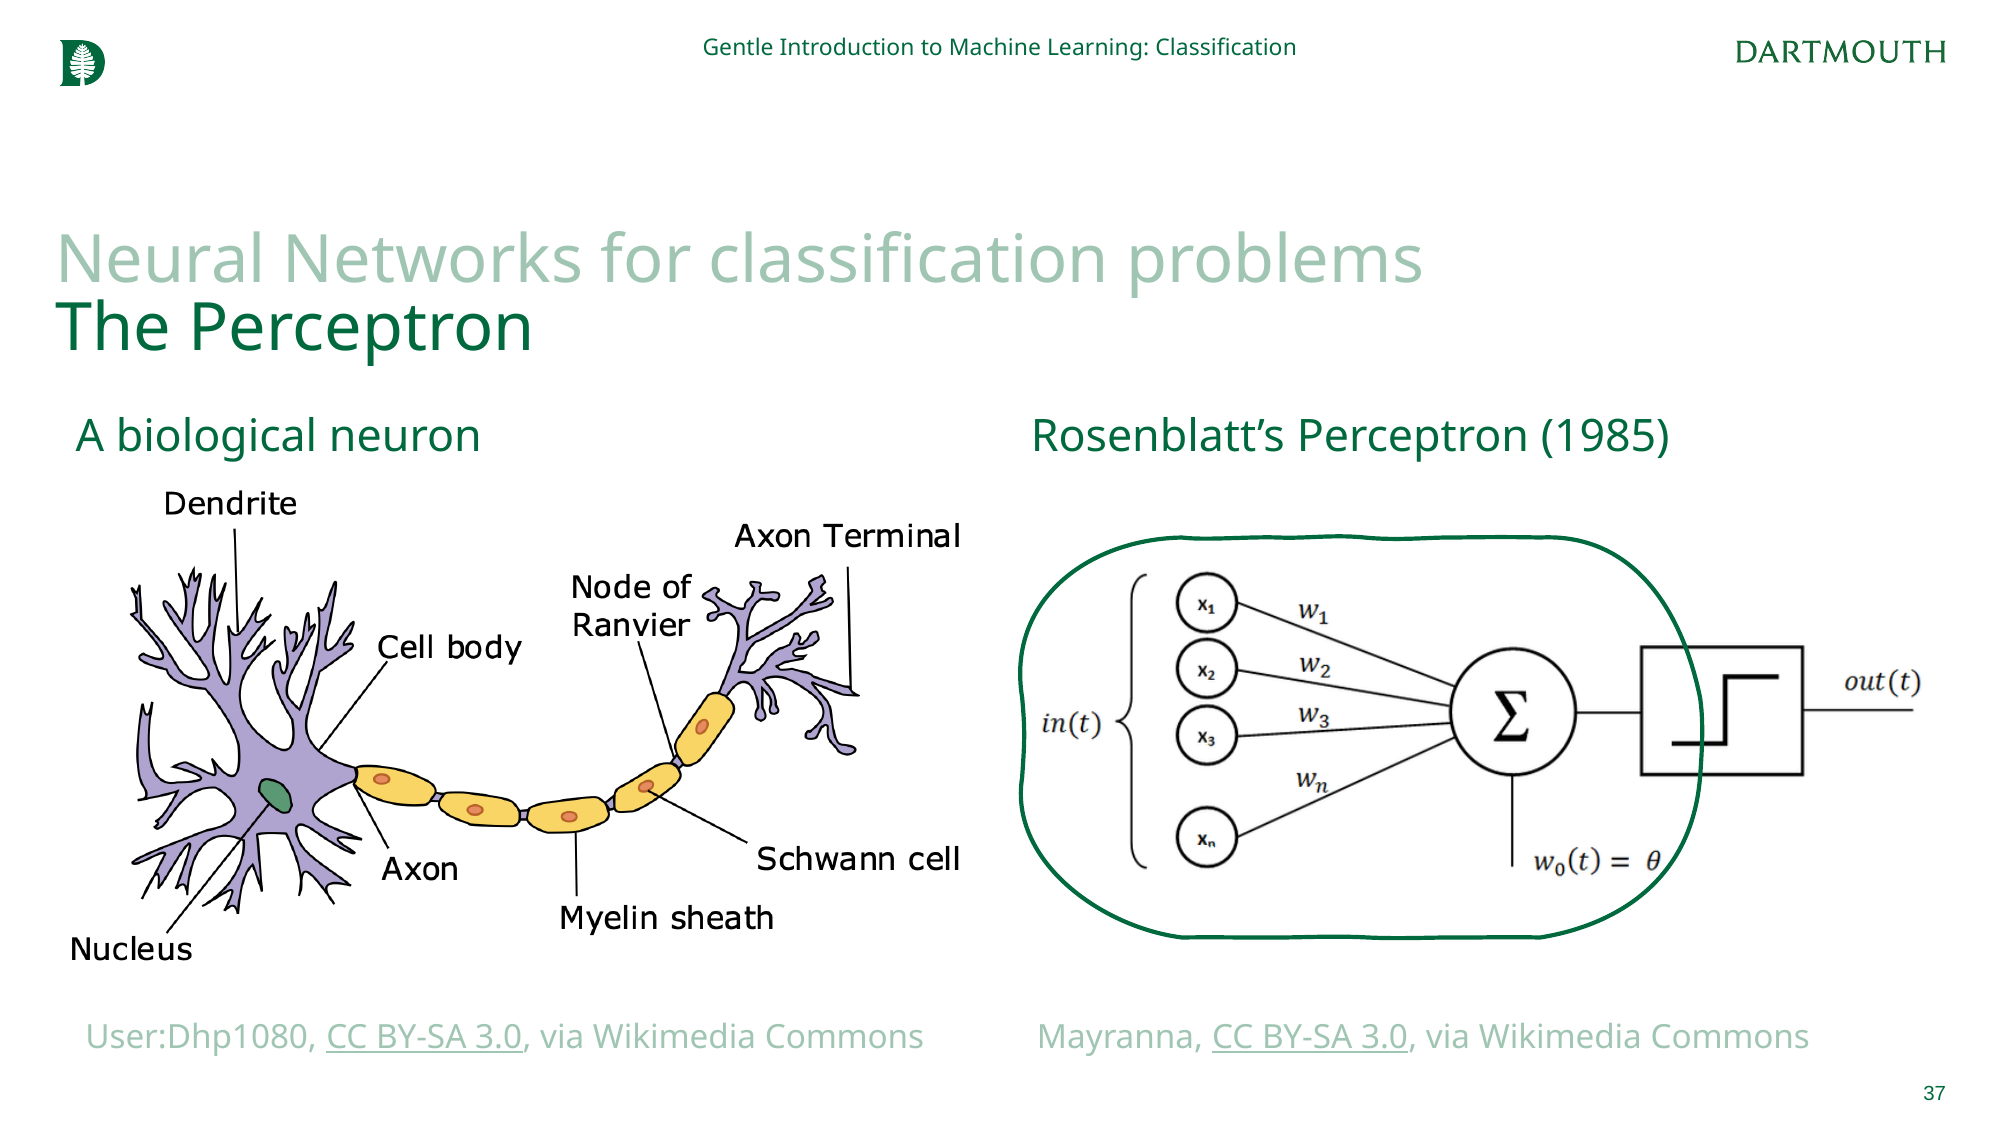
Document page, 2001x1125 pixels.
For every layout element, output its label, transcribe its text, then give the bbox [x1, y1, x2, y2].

text_box Rosenblatt’s Perceptron (1985) [1015, 398, 1685, 468]
picture [60, 40, 105, 86]
title Neural Networks for classification problems The Perceptron [55, 228, 1950, 380]
text_box [1108, 534, 1611, 550]
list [69, 487, 961, 966]
text_box A biological neuron [60, 398, 497, 468]
picture [1735, 39, 1947, 64]
slide_number 37 [1860, 1074, 1947, 1111]
text_box [1097, 910, 1624, 941]
footer Gentle Introduction to Machine Learning: Classification [390, 30, 1610, 66]
text_box Mayranna, CC BY-SA 3.0, via Wikimedia Commons [1022, 1007, 1912, 1068]
text_box User:Dhp1080, CC BY-SA 3.0, via Wikimedia Commons [70, 1007, 961, 1068]
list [1021, 551, 1948, 902]
